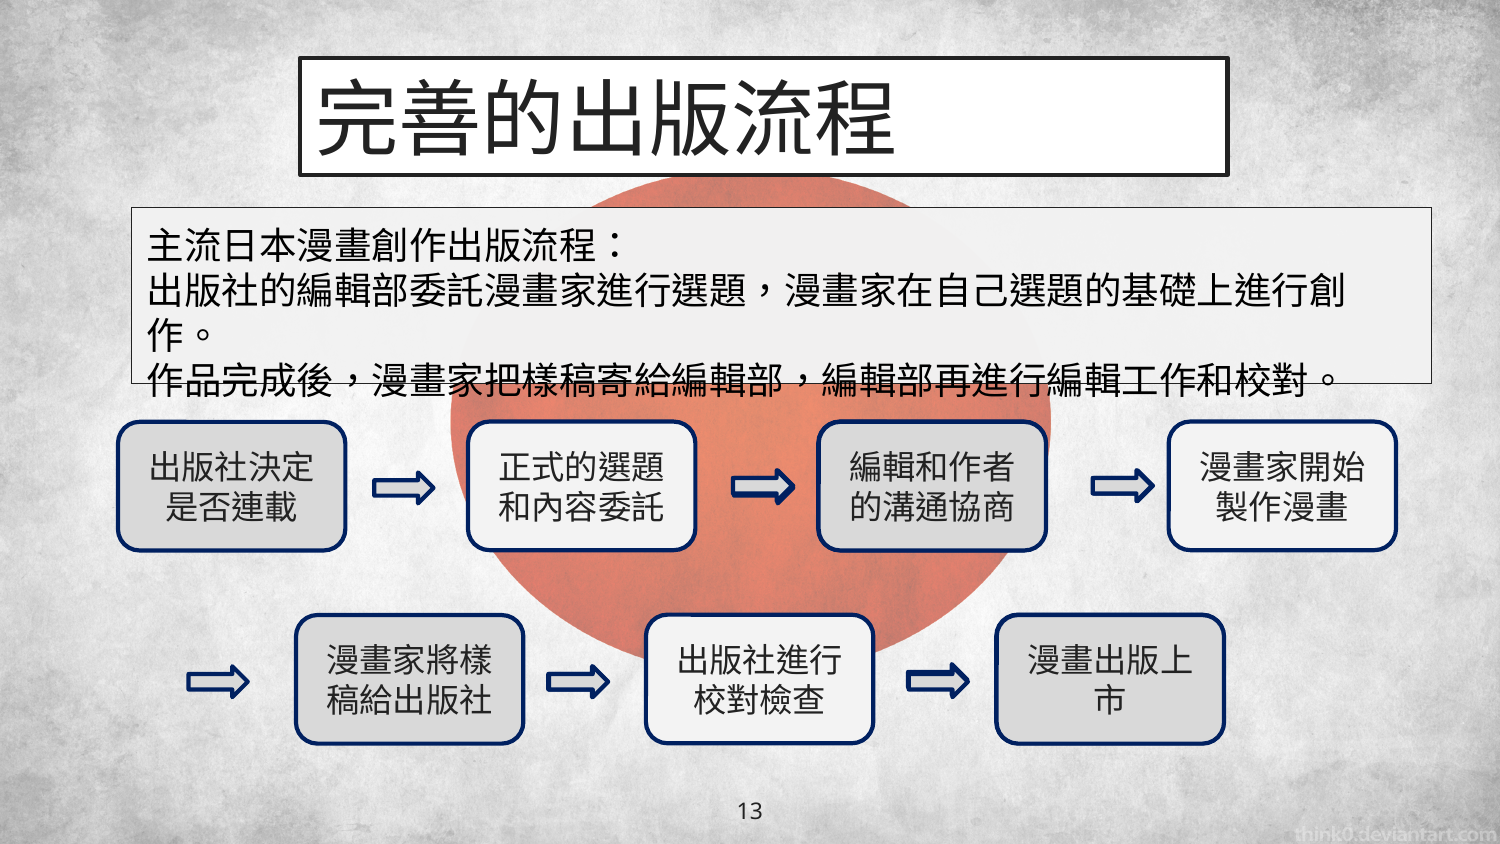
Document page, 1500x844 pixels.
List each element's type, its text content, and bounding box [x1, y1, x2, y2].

text_box 出版社決定是否連載 [115, 419, 348, 553]
text_box 漫畫家開始製作漫畫 [1166, 419, 1399, 553]
text_box [906, 664, 971, 700]
text_box [730, 468, 795, 504]
text_box 出版社進行校對檢查 [643, 612, 876, 746]
text_box [186, 664, 250, 700]
slide_number 13 [705, 781, 795, 832]
text_box 漫畫出版上市 [994, 612, 1227, 746]
text_box [1090, 468, 1154, 504]
text_box 編輯和作者的溝通協商 [816, 419, 1049, 553]
title 完善的出版流程 [298, 56, 1230, 177]
text_box 主流日本漫畫創作出版流程： 出版社的編輯部委託漫畫家進行選題，漫畫家在自己選題的基礎上進行創作。 作品完成後，漫畫家把樣稿寄給編輯部，編輯部再進行編輯工作和校對。 [131, 207, 1432, 384]
text_box 正式的選題和內容委託 [465, 419, 698, 553]
text_box [372, 470, 436, 506]
text_box [546, 664, 611, 700]
text_box 漫畫家將樣稿給出版社 [293, 612, 526, 746]
